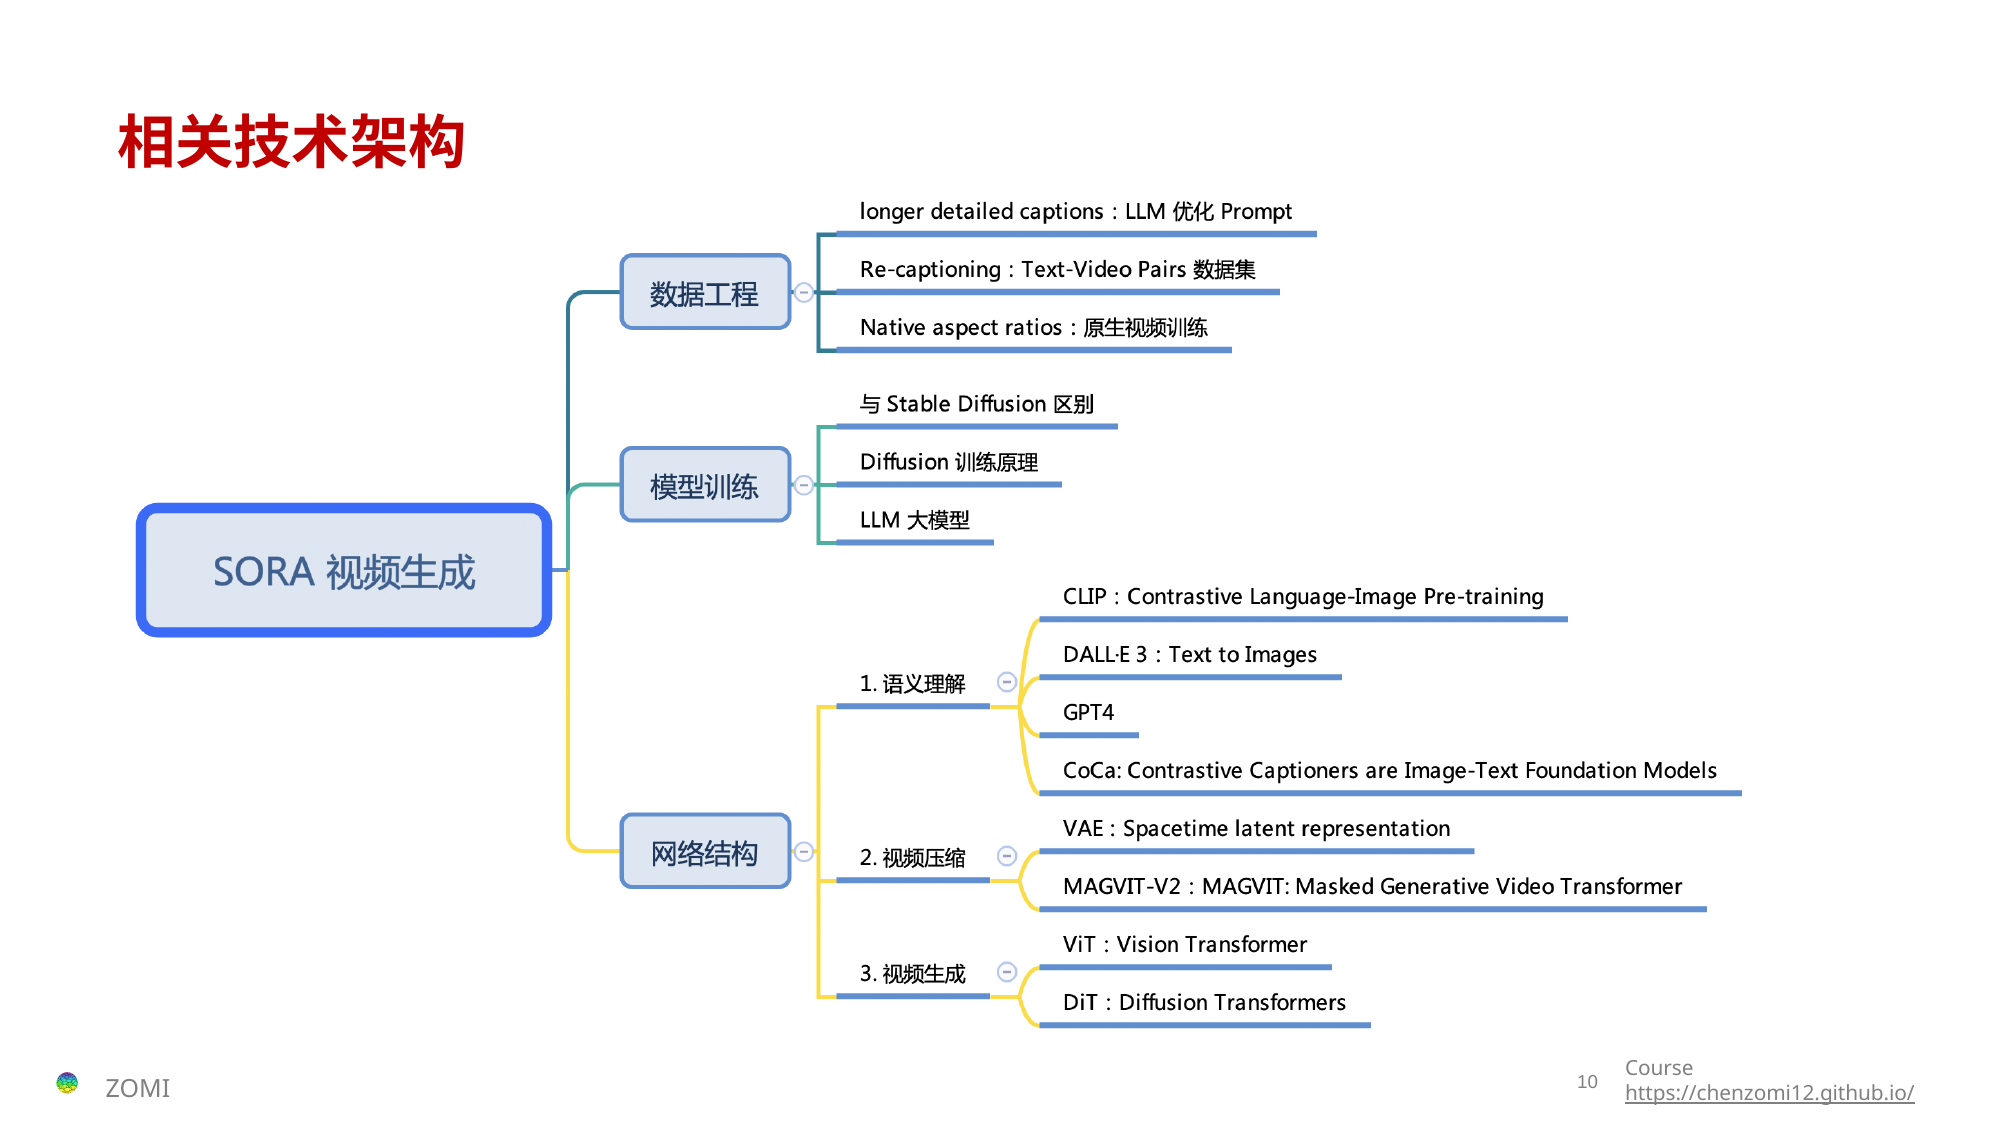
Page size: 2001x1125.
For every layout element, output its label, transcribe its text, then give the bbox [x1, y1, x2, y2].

picture [57, 1073, 77, 1093]
picture [115, 188, 1763, 1040]
title 相关技术架构 [102, 91, 1901, 189]
